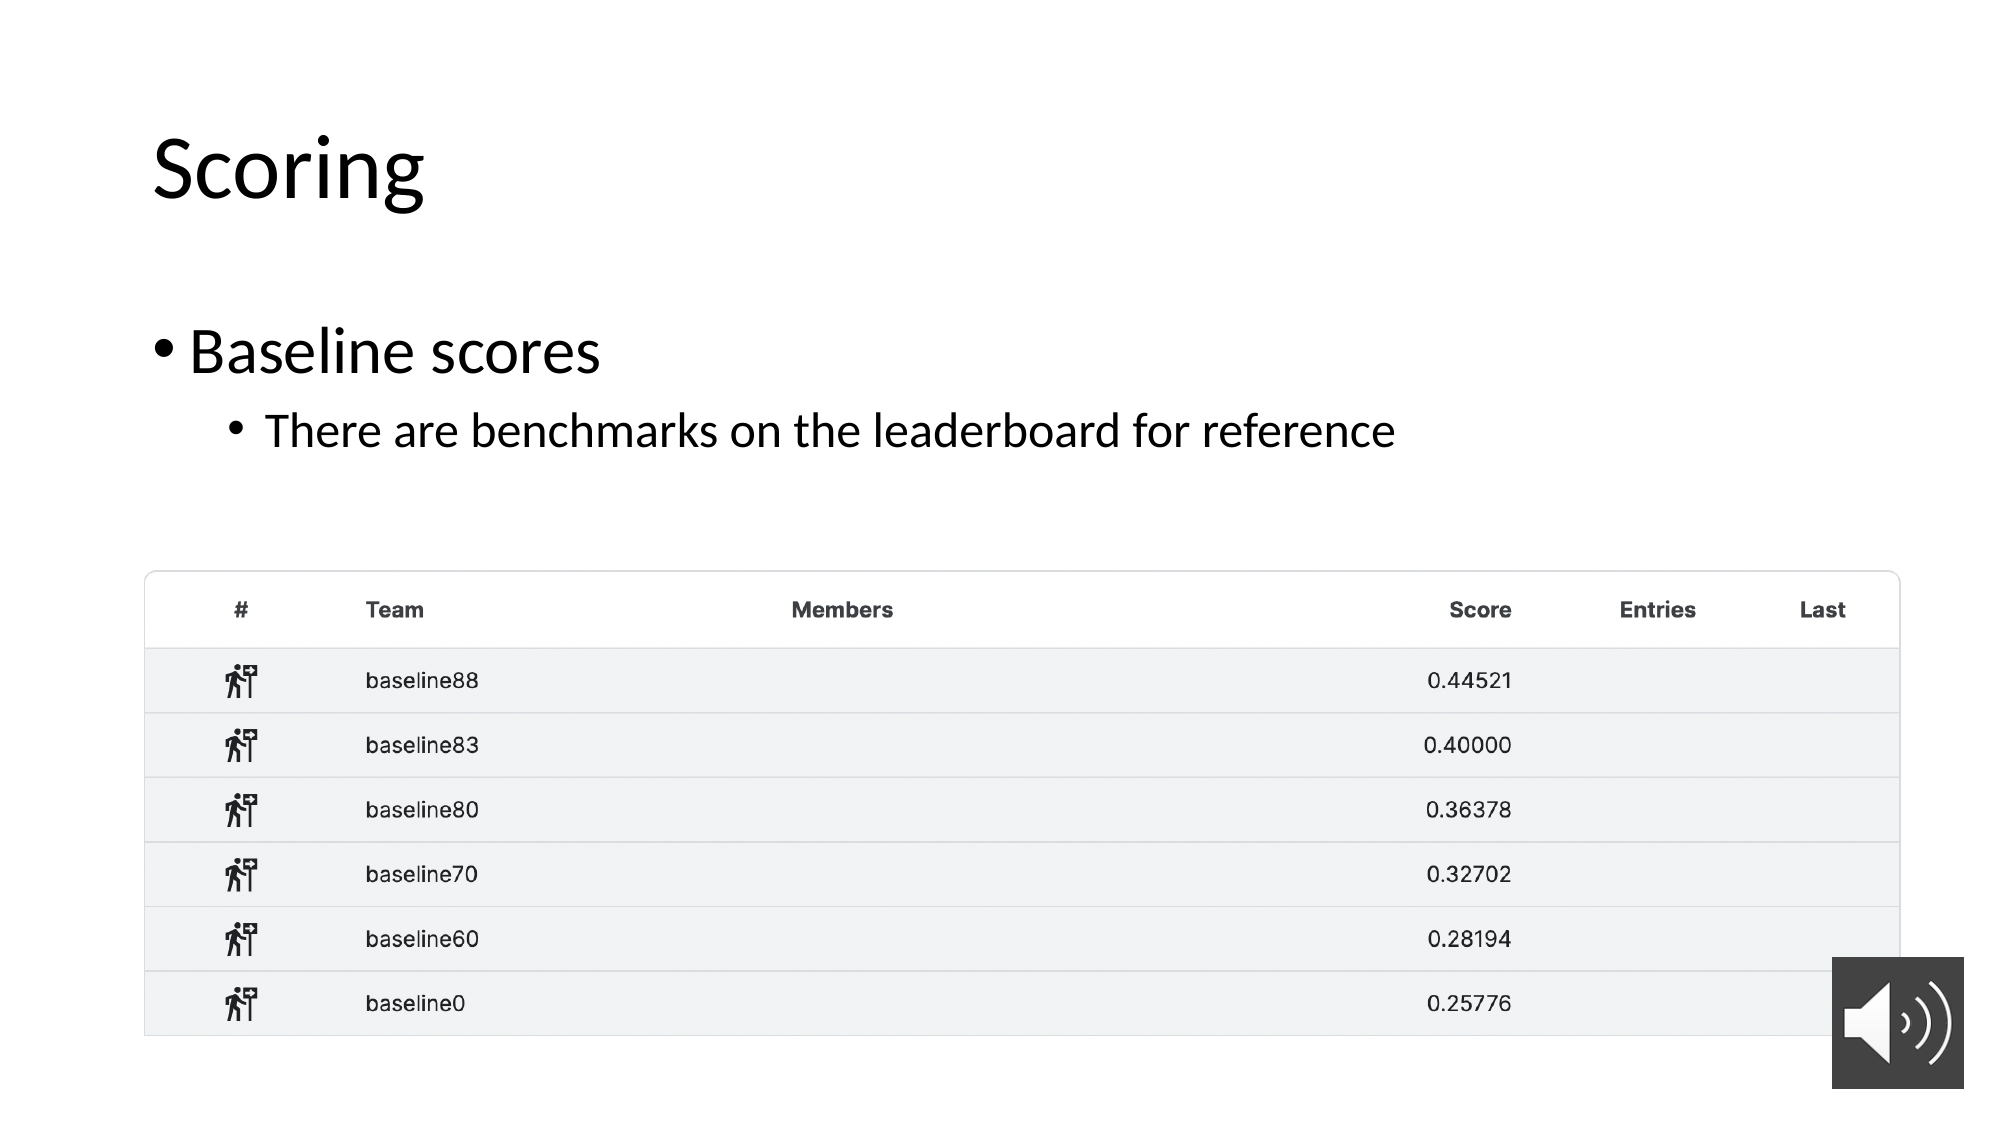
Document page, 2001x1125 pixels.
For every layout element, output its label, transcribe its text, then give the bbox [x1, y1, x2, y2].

text_box Baseline scores There are benchmarks on the leaderboard for reference [137, 299, 1863, 562]
title Scoring [137, 59, 1863, 278]
picture [137, 562, 1965, 1090]
